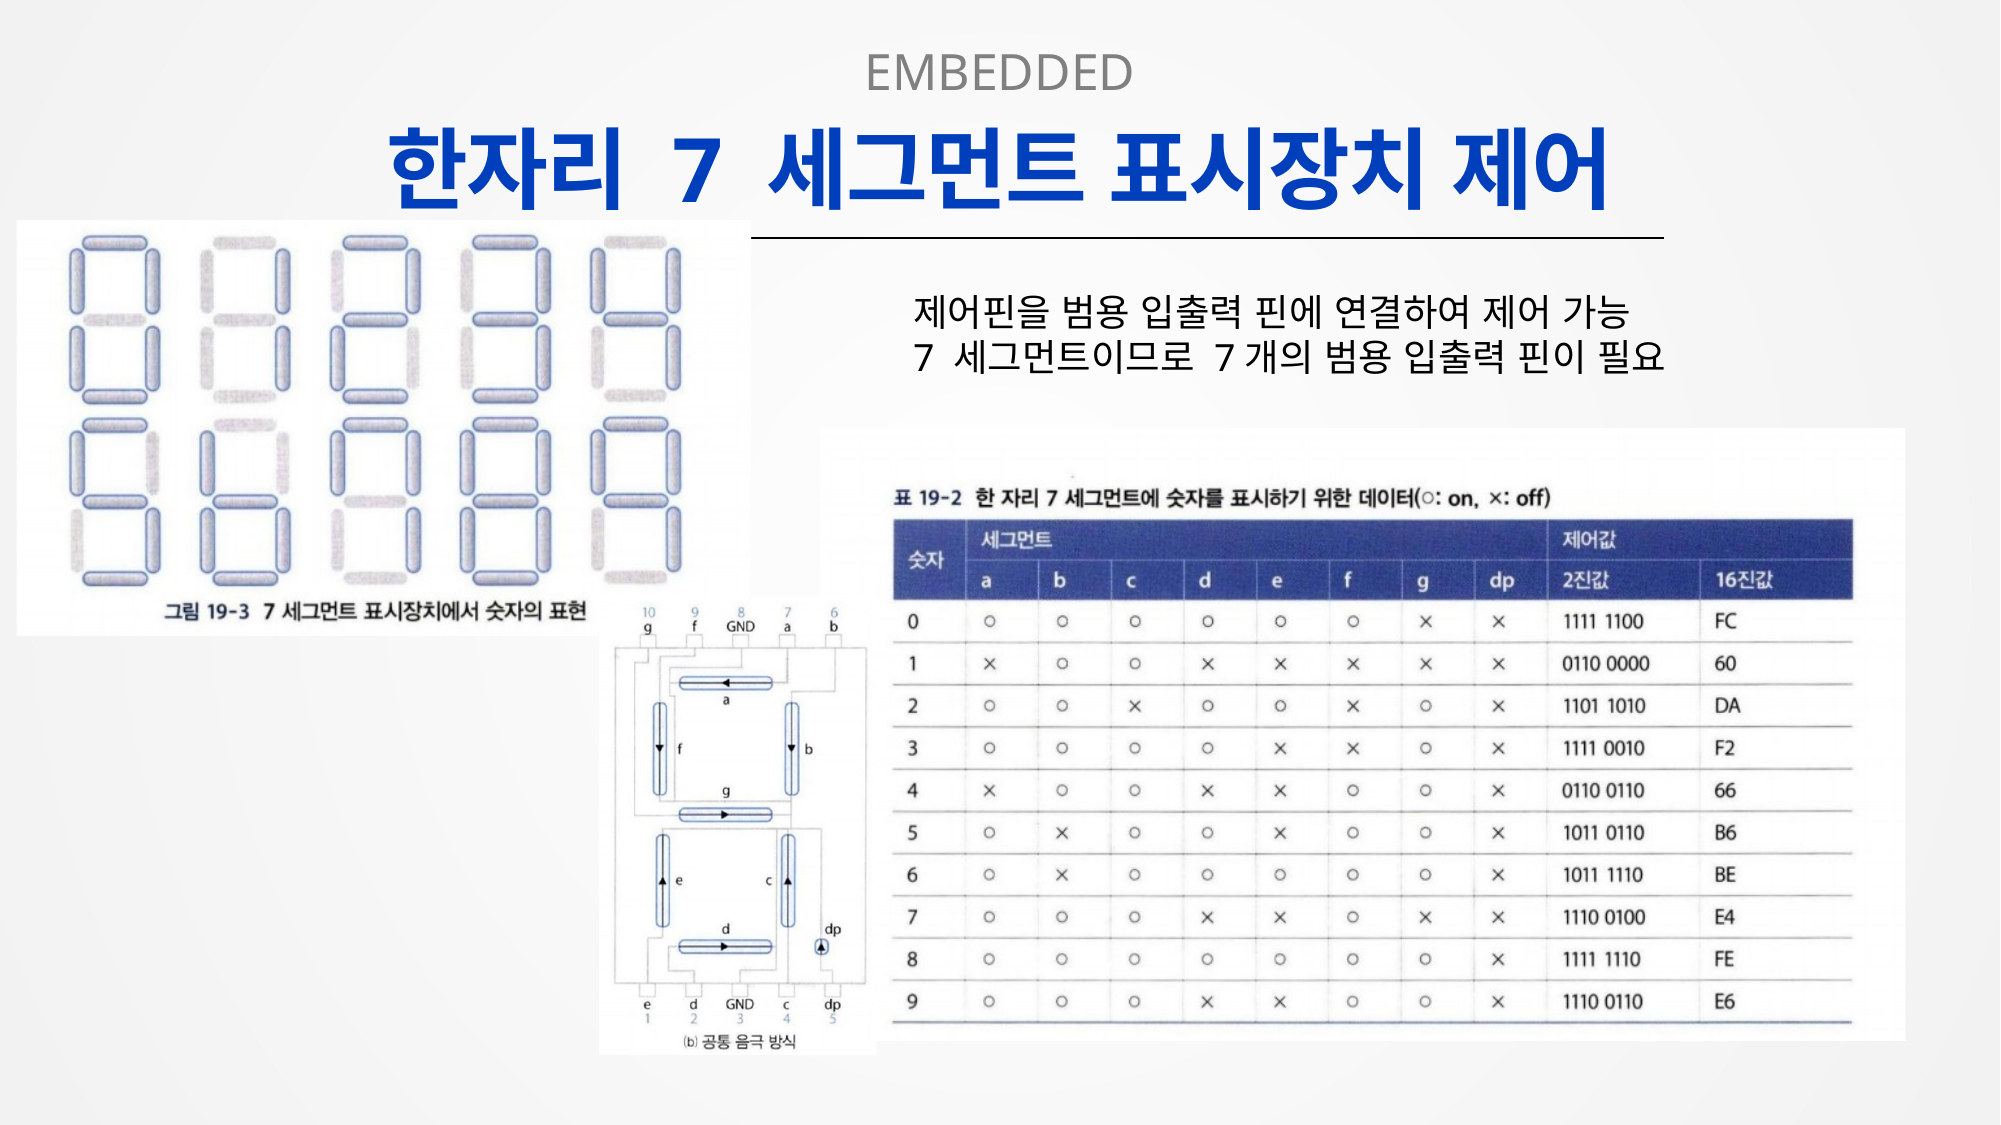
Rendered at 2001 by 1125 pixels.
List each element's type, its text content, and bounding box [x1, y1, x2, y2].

text_box 제어핀을 범용 입출력 핀에 연결하여 제어 가능 7 세그먼트이므로 7개의 범용 입출력 핀이 필요 [898, 281, 1767, 387]
picture [16, 220, 1906, 1055]
text_box 한자리 7 세그먼트 표시장치 제어 [0, 108, 2000, 229]
text_box EMBEDDED [0, 32, 2000, 108]
